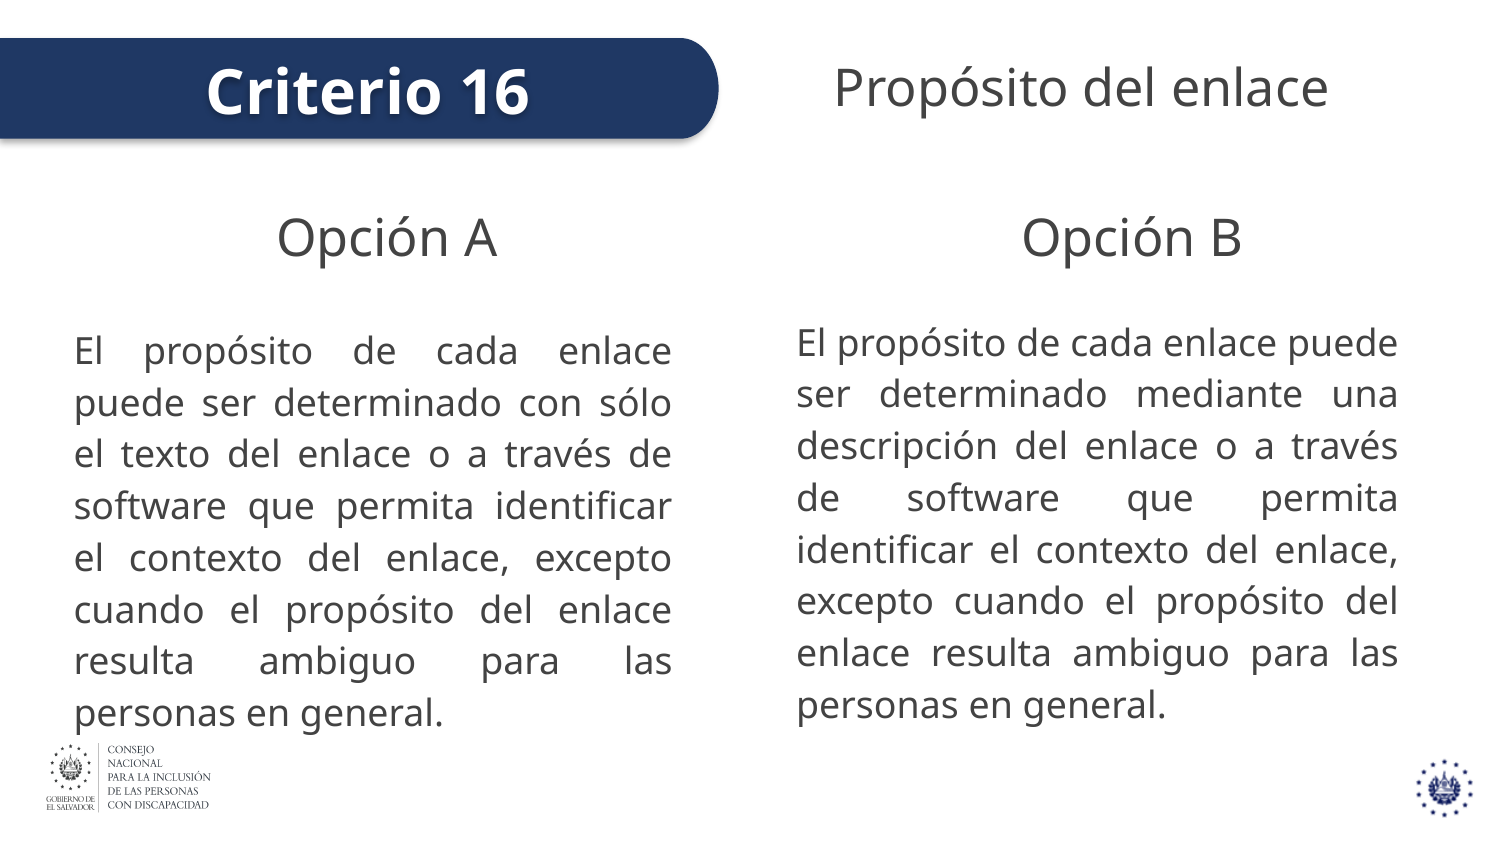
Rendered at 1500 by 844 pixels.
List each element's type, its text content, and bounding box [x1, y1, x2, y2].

text_box Opción A [55, 181, 719, 282]
text_box Opción B [800, 181, 1464, 282]
picture [1401, 755, 1500, 844]
title Propósito del enlace [750, 44, 1414, 133]
text_box Criterio 16 [25, 47, 712, 134]
text_box El propósito de cada enlace puede ser determinado mediante una descripción del enlace o a través de software que permita identificar el contexto del enlace, excepto cuando el propósito del enlace resulta ambiguo para las personas en general. [781, 269, 1415, 768]
picture [37, 732, 216, 821]
text_box [0, 38, 701, 139]
list El propósito de cada enlace puede ser determinado con sólo el texto del enlace o a través de software que permita identificar el contexto del enlace, excepto cuando el propósito del enlace resulta ambiguo para las personas en general. [58, 282, 688, 777]
